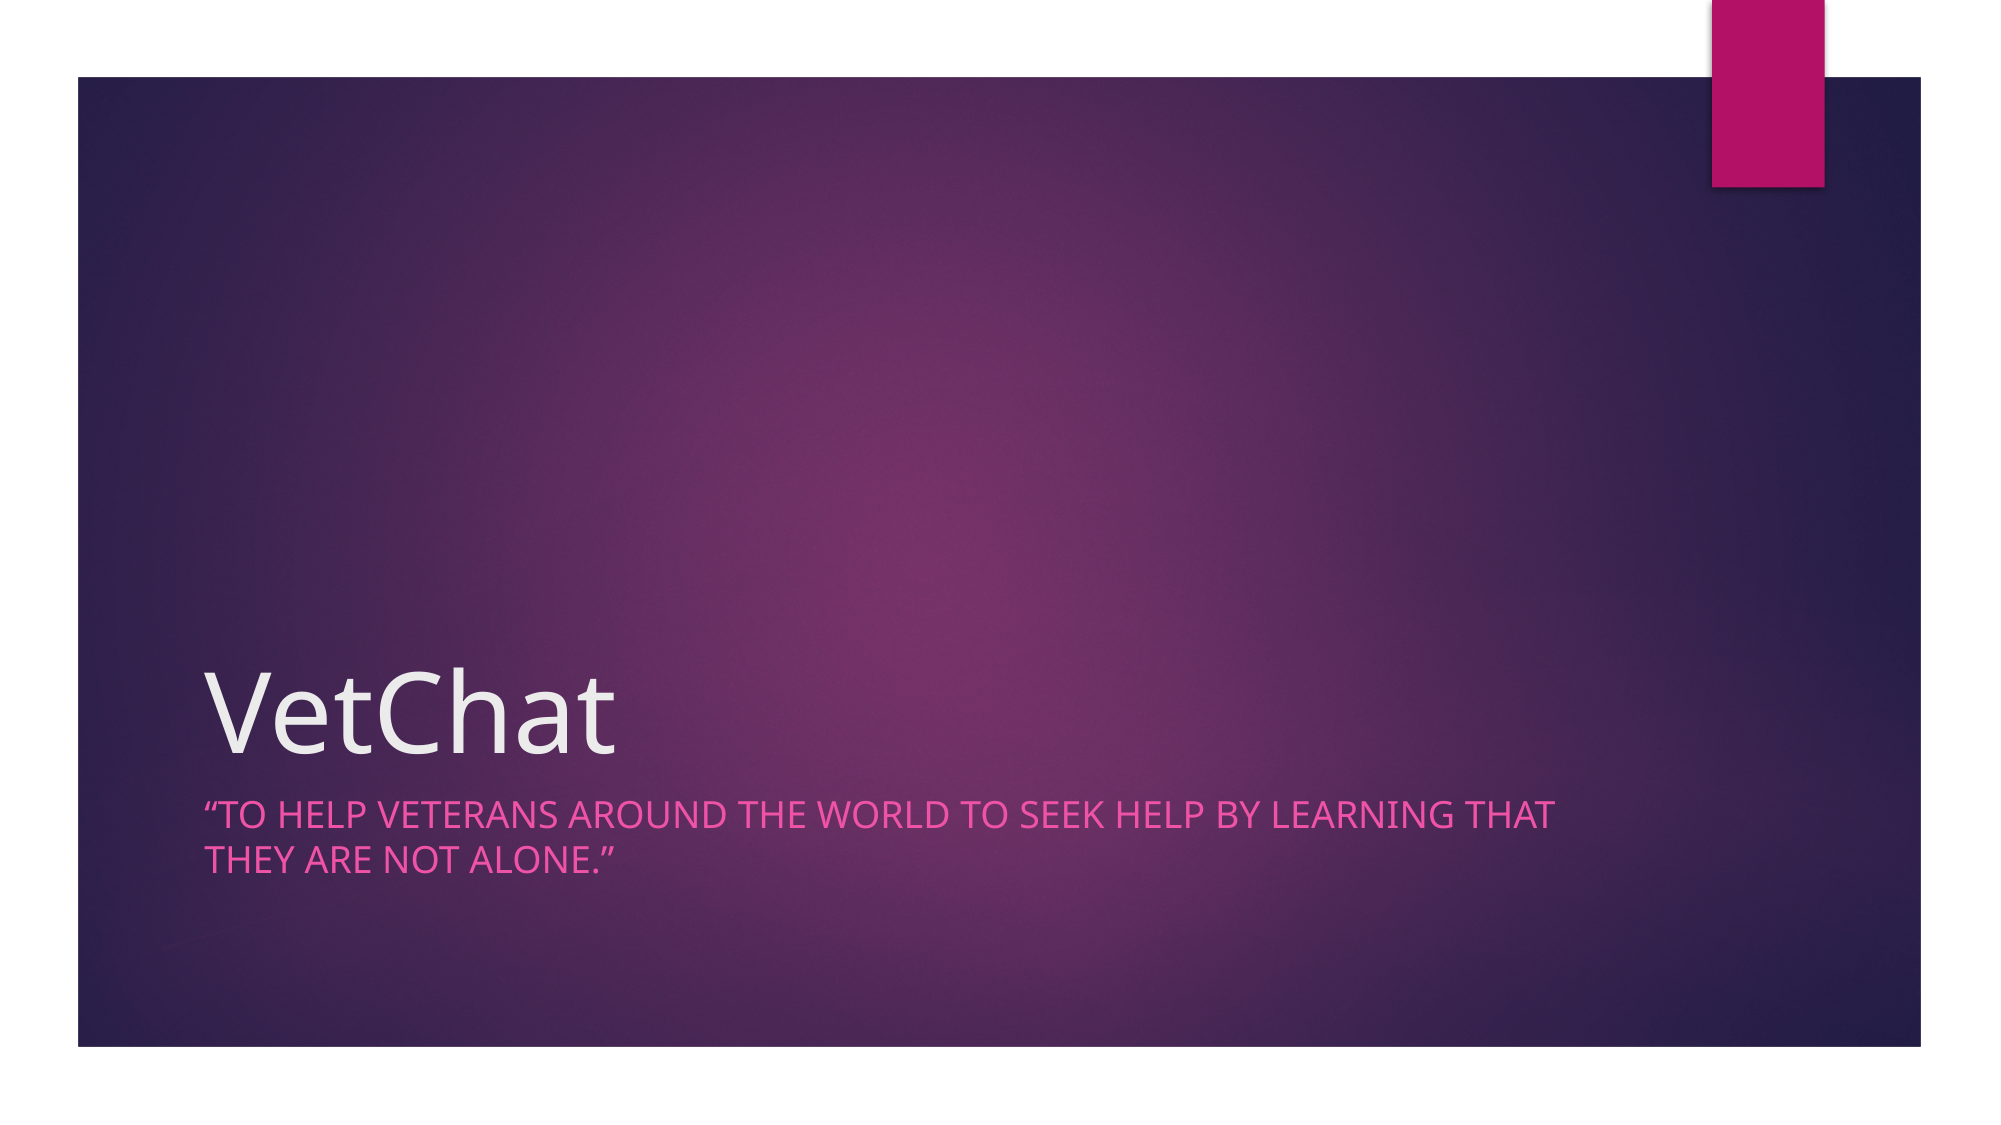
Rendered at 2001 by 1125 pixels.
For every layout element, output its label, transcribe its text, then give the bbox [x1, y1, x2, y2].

title VetChat [189, 344, 1638, 783]
subtitle “To help veterans around the world to seek help by learning that they are not alone.” [189, 783, 1638, 925]
